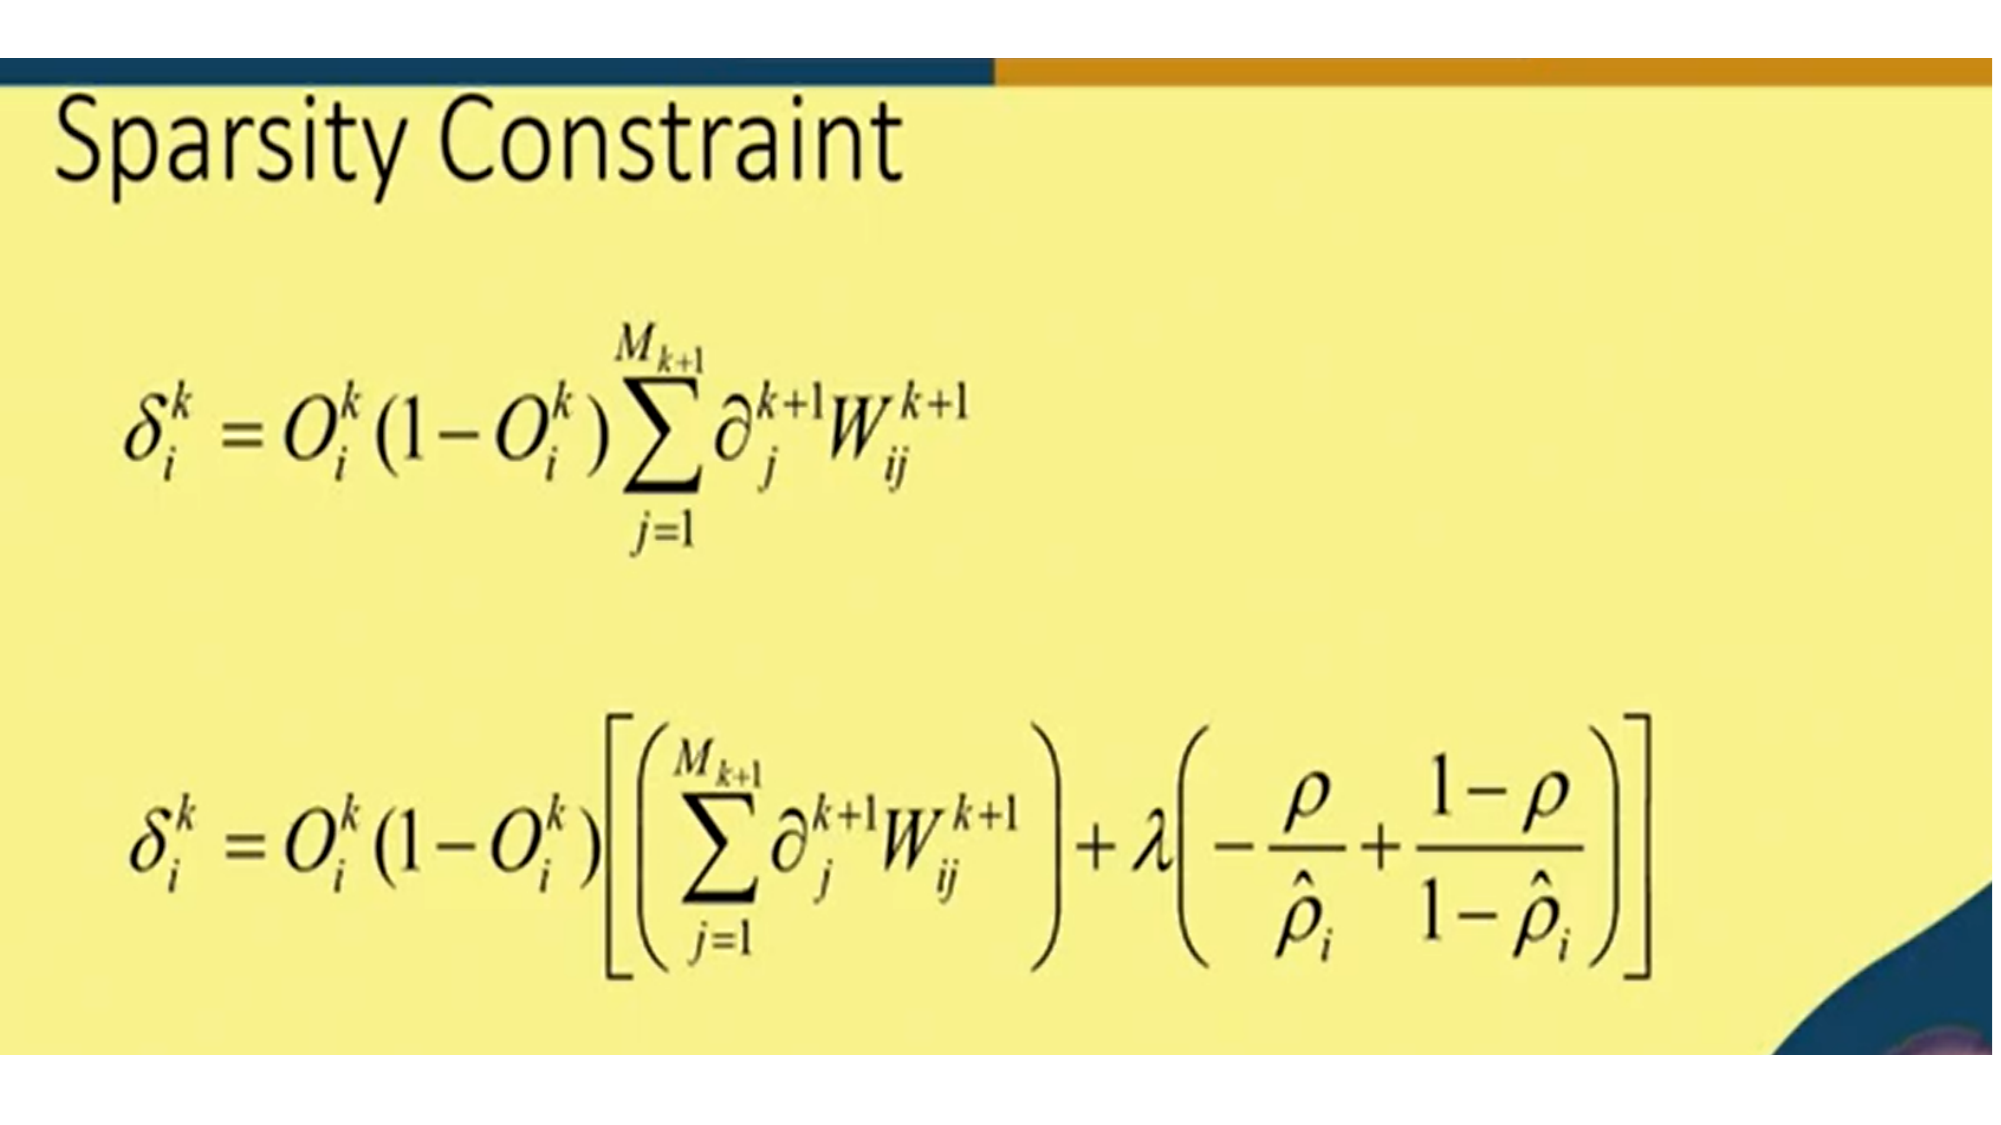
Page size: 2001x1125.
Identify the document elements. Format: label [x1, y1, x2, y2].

picture [0, 58, 1993, 1055]
